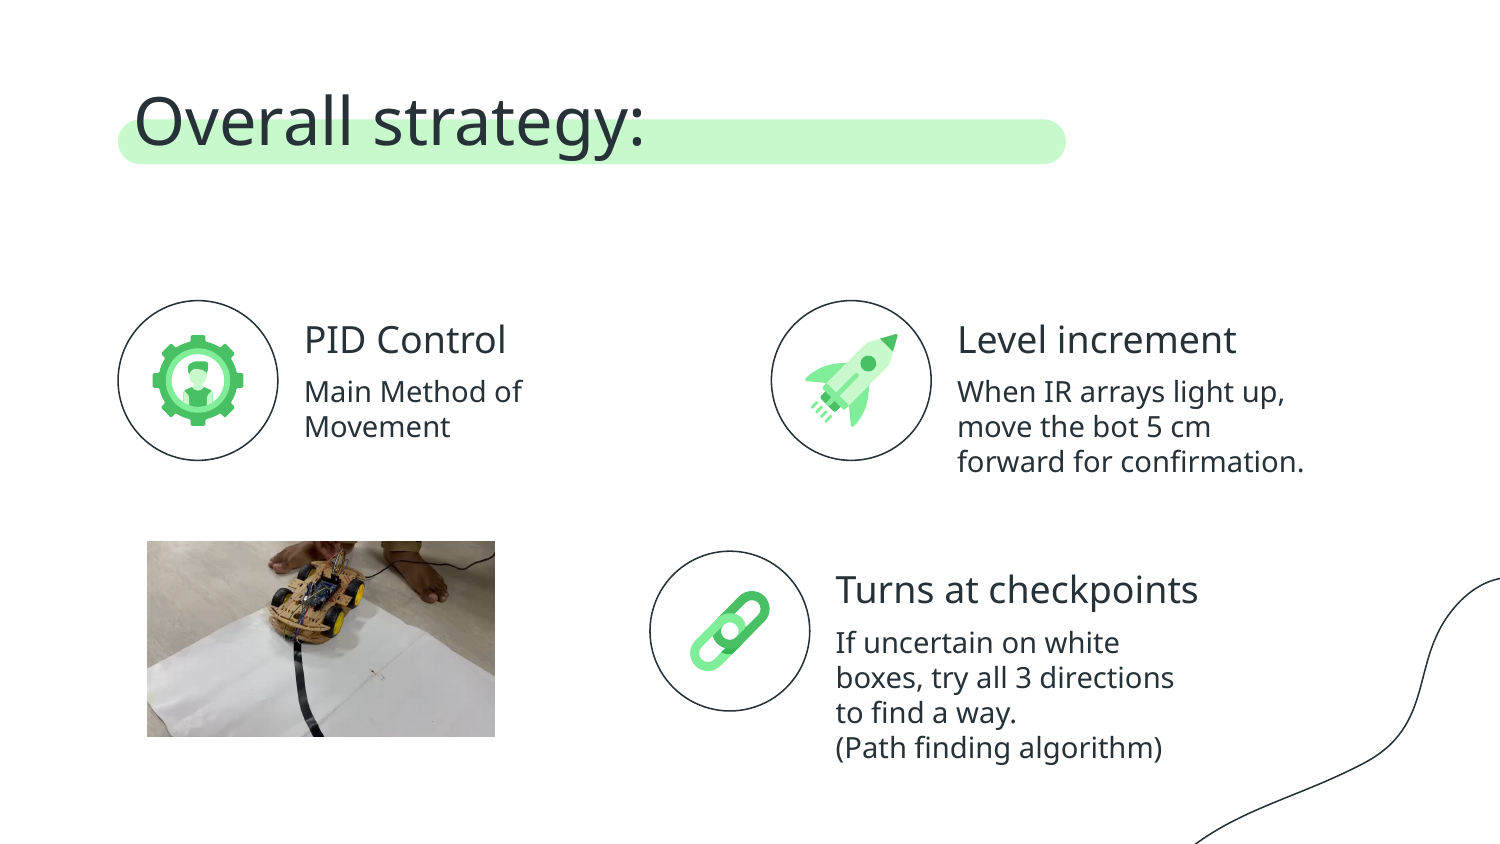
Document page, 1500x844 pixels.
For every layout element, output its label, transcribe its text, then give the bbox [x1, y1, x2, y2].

subtitle Level increment [942, 300, 1342, 358]
text_box [649, 551, 810, 711]
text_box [152, 334, 244, 427]
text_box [804, 333, 899, 428]
subtitle Turns at checkpoints [820, 551, 1282, 613]
title Overall strategy: [118, 63, 1382, 165]
text_box [118, 300, 278, 461]
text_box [146, 540, 496, 738]
subtitle If uncertain on white boxes, try all 3 directions to find a way. (Path finding algorithm) [820, 609, 1221, 710]
subtitle When IR arrays light up, move the bot 5 cm forward for confirmation. [942, 358, 1342, 459]
subtitle PID Control [288, 300, 689, 358]
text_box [688, 590, 772, 672]
subtitle Main Method of Movement [288, 358, 689, 459]
text_box [771, 300, 932, 461]
